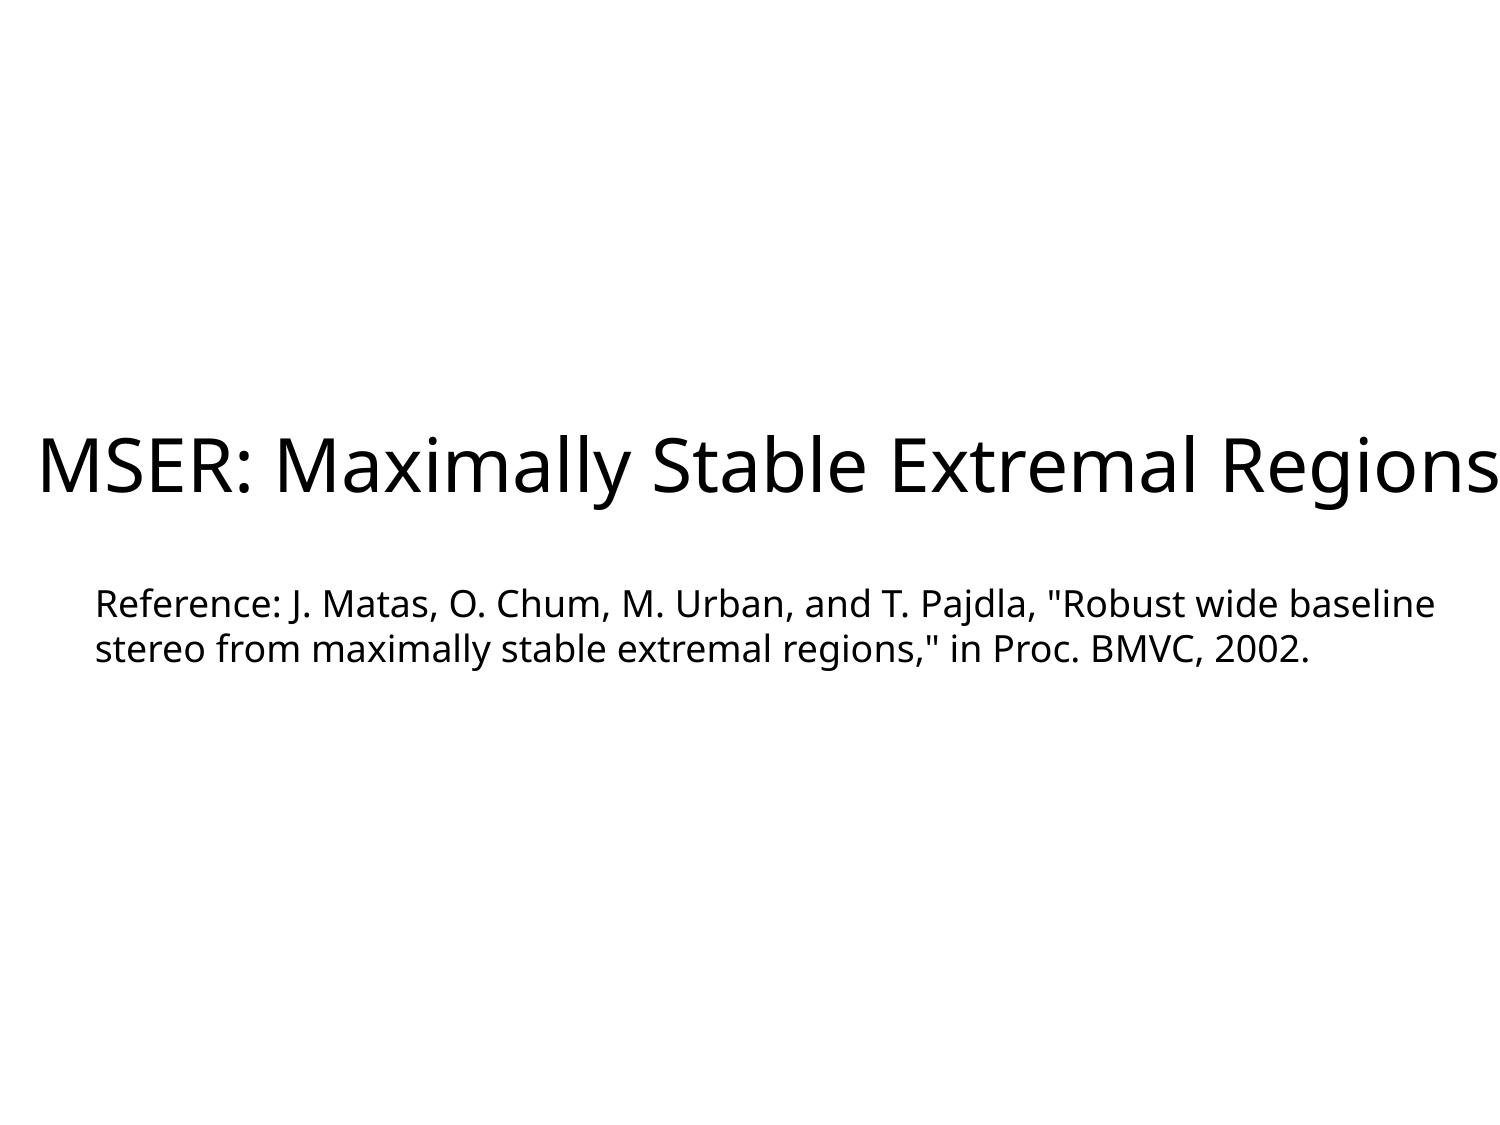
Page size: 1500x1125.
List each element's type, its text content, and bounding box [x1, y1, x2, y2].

text_box MSER: Maximally Stable Extremal Regions [22, 410, 1500, 515]
text_box Reference: J. Matas, O. Chum, M. Urban, and T. Pajdla, "Robust wide baseline stereo from maximally stable extremal regions," in Proc. BMVC, 2002. [80, 572, 1460, 677]
